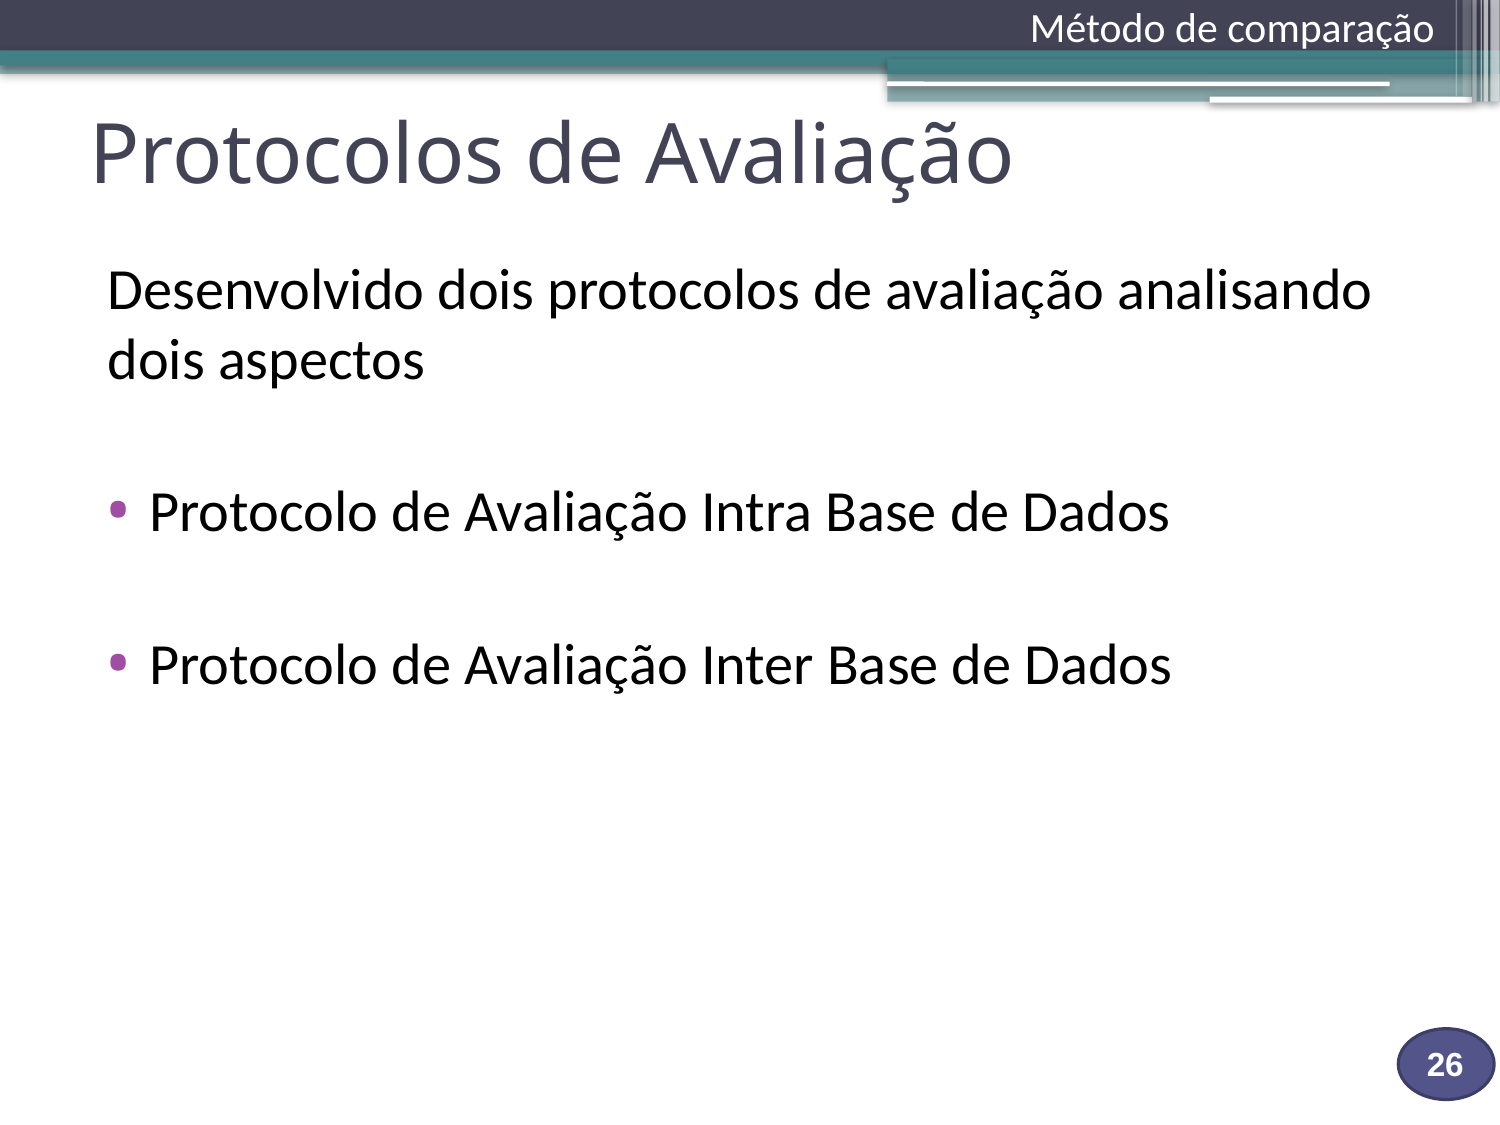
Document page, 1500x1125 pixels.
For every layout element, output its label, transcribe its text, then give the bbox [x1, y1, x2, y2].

title Protocolos de Avaliação [74, 62, 1425, 238]
text_box Método de comparação [1014, 0, 1450, 59]
list Desenvolvido dois protocolos de avaliação analisando dois aspectos Protocolo de Avaliação Intra Base de Dados Protocolo de Avaliação Inter Base de Dados [75, 243, 1425, 1079]
